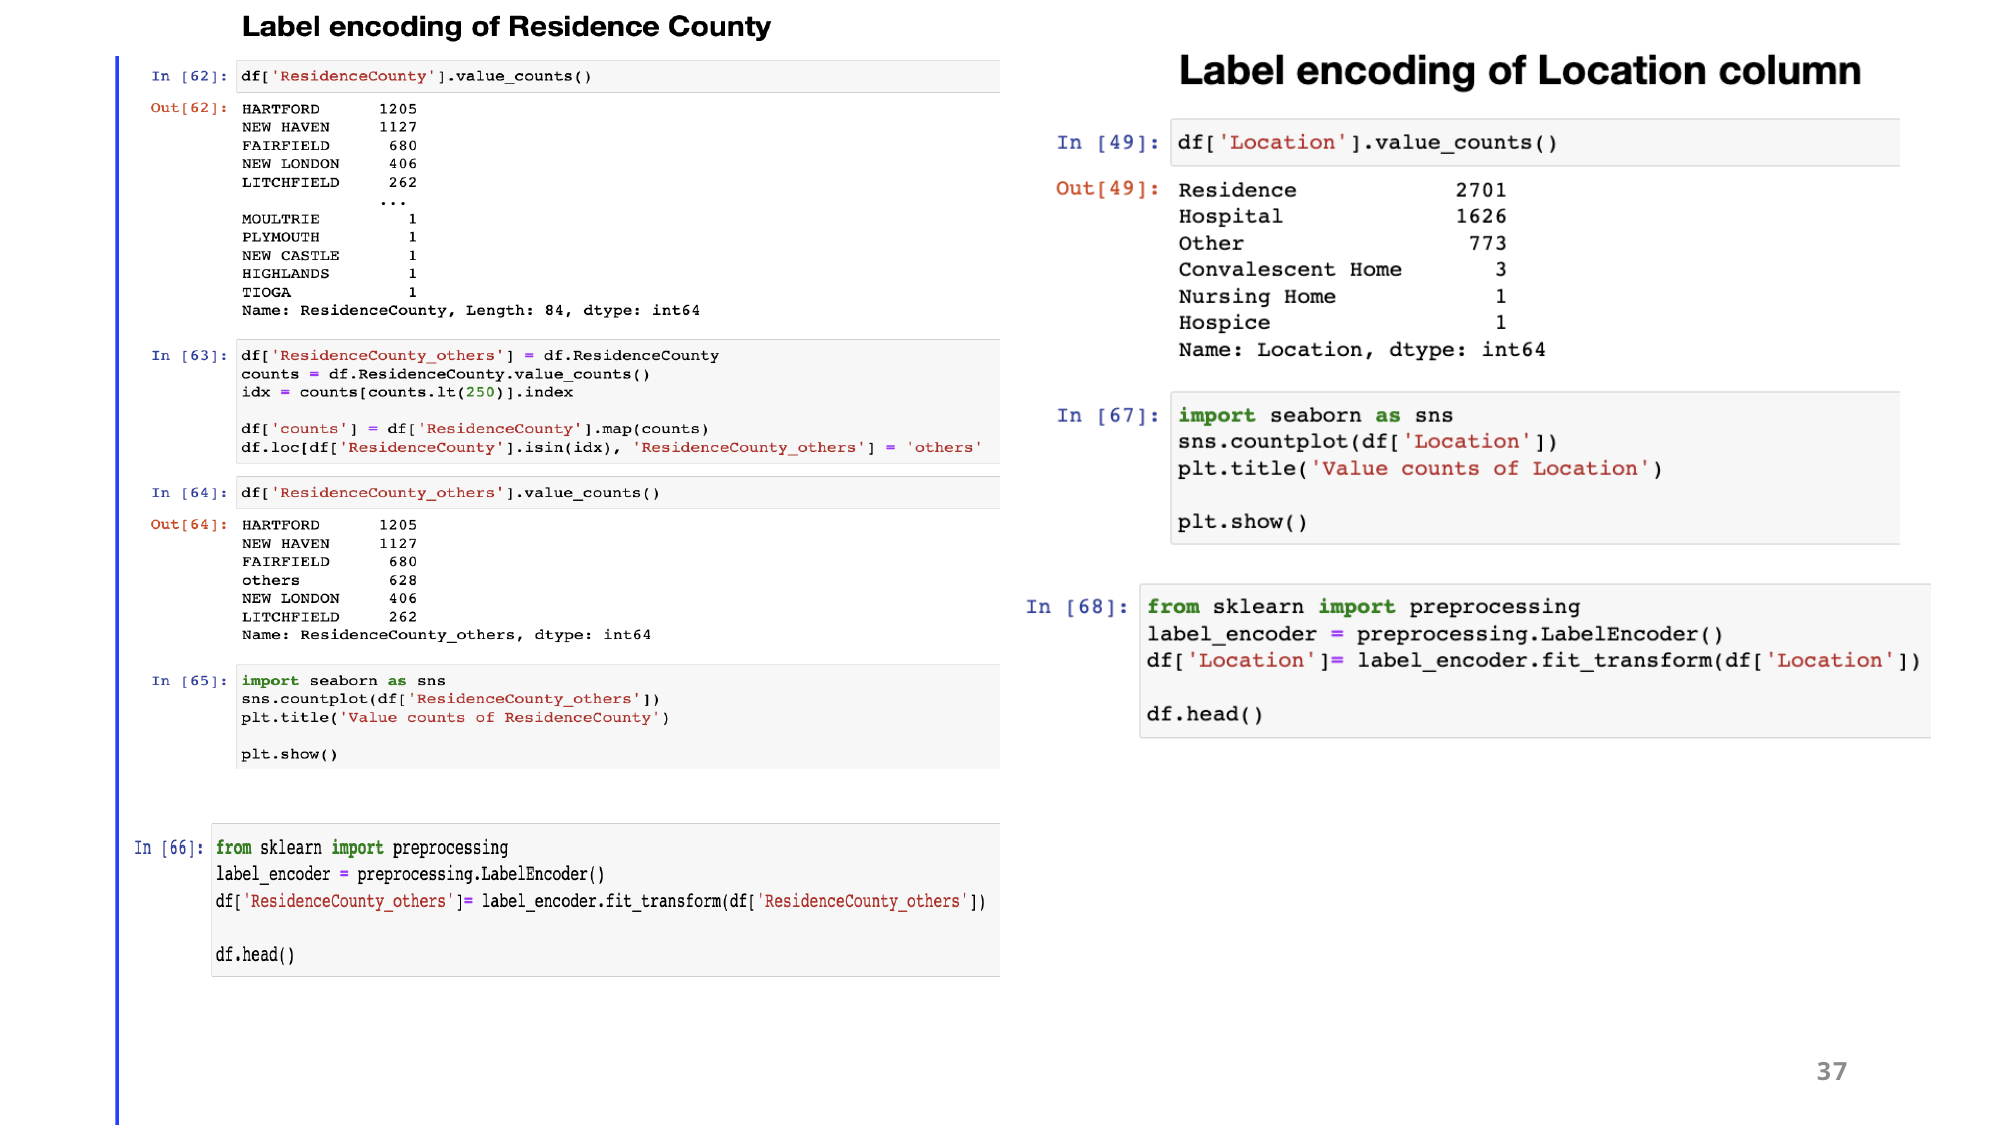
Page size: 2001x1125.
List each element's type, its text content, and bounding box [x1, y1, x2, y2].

picture [140, 0, 1000, 769]
picture [1040, 31, 1900, 555]
slide_number 37 [1412, 1042, 1863, 1103]
picture [124, 803, 1000, 981]
picture [1009, 572, 1931, 751]
